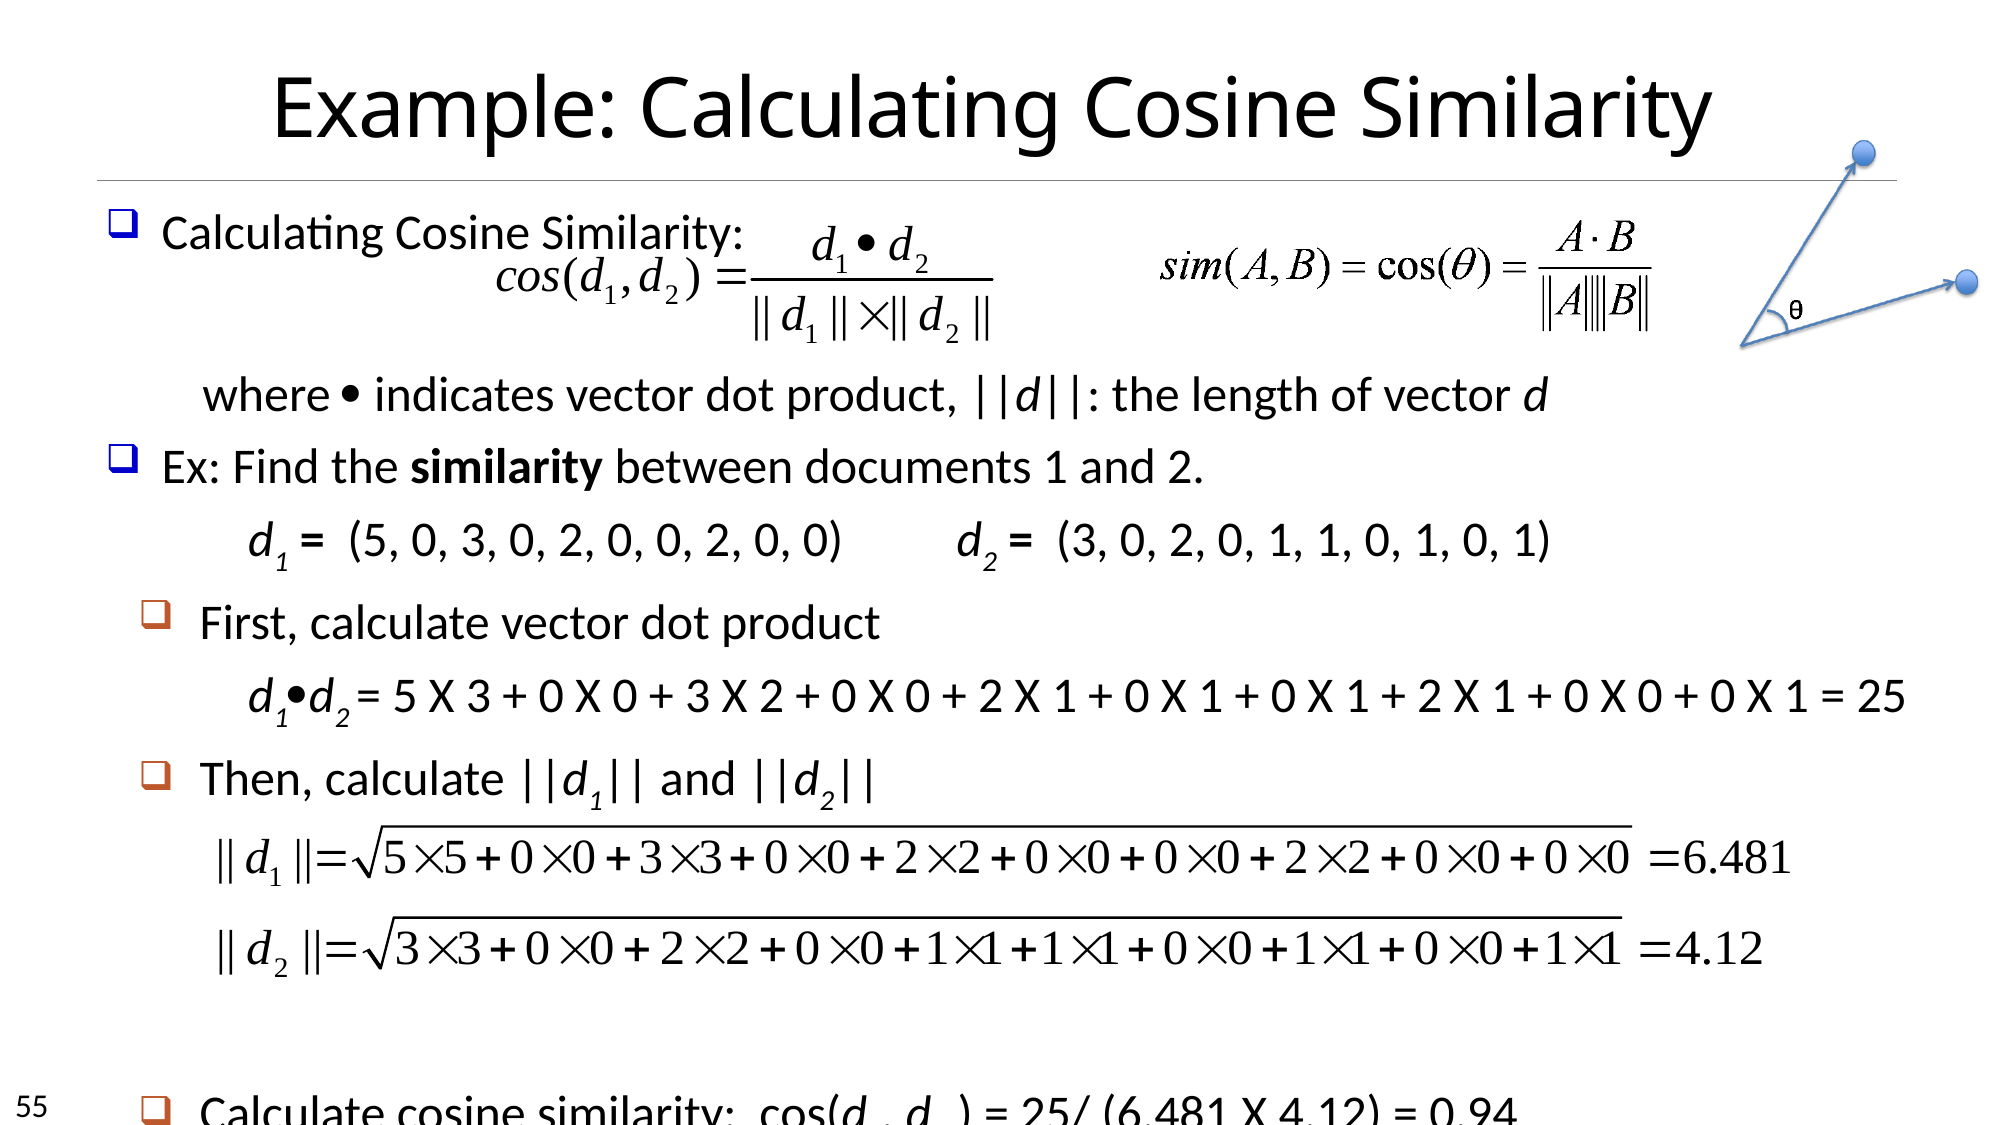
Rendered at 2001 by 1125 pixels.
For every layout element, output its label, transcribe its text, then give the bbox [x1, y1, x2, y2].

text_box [488, 213, 1005, 354]
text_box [210, 815, 1797, 899]
title Example: Calculating Cosine Similarity [116, 37, 1867, 163]
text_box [210, 907, 1772, 990]
picture [1152, 137, 1983, 354]
list Calculating Cosine Similarity: where  indicates vector dot product, ||d||: the length of vector d Ex: Find the similarity between documents 1 and 2. d1 = (5, 0, 3, 0, 2, 0, 0, 2, 0, 0) d2 = (3, 0, 2, 0, 1, 1, 0, 1, 0, 1) First, calculate vector dot product d1d2 = 5 X 3 + 0 X 0 + 3 X 2 + 0 X 0 + 2 X 1 + 0 X 1 + 0 X 1 + 2 X 1 + 0 X 0 + 0 X 1 = 25 Then, calculate ||d1|| and ||d2|| Calculate cosine similarity: cos(d1, d2 ) = 25/ (6.481 X 4.12) = 0.94 [90, 191, 1961, 1086]
